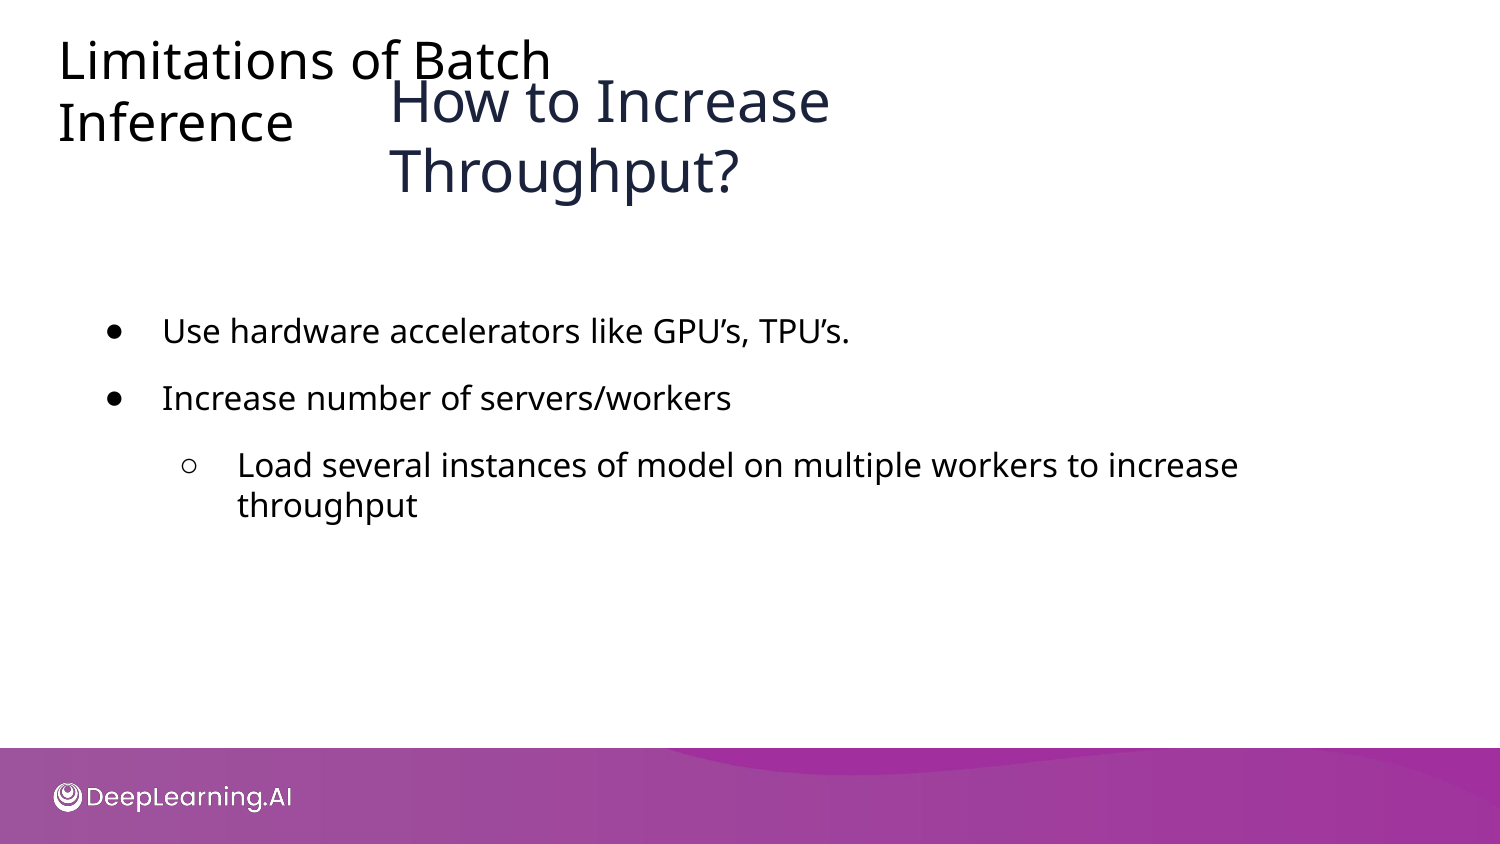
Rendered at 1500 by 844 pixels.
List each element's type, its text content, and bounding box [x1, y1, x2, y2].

title Limitations of Batch Inference [56, 24, 751, 169]
text_box How to Increase Throughput? [387, 62, 1145, 205]
picture [0, 748, 1500, 844]
text_box Use hardware accelerators like GPU’s, TPU’s. Increase number of servers/workers Load several instances of model on multiple workers to increase throughput [102, 308, 1332, 525]
